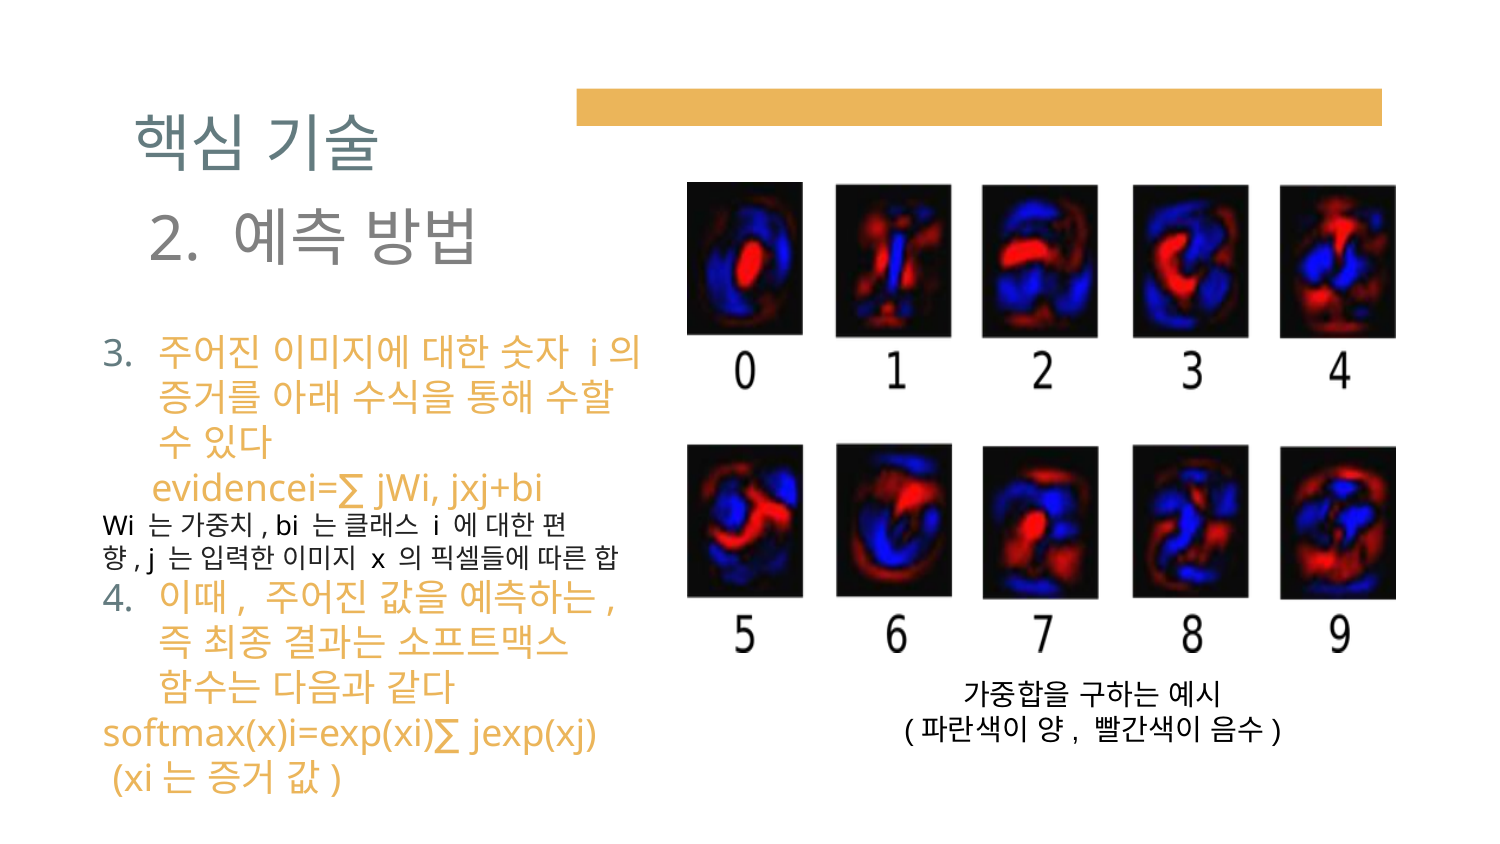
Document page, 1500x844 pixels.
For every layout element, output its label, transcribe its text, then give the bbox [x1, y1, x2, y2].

subtitle 주어진 이미지에 대한 숫자 i의 증거를 아래 수식을 통해 수할 수 있다 evidencei=∑jWi, jxj+bi Wi 는 가중치, bi 는 클래스 i 에 대한 편향, j 는 입력한 이미지 x 의 픽셀들에 따른 합 이때, 주어진 값을 예측하는, 즉 최종 결과는 소프트맥스 함수는 다음과 같다 softmax(x)i=exp(xi)∑jexp(xj) (xi는 증거 값) [68, 313, 659, 844]
text_box 2. 예측 방법 [133, 182, 685, 287]
picture [687, 182, 1397, 654]
text_box 가중합을 구하는 예시 (파란색이 양, 빨간색이 음수) [885, 669, 1300, 754]
title 핵심 기술 [118, 88, 609, 183]
